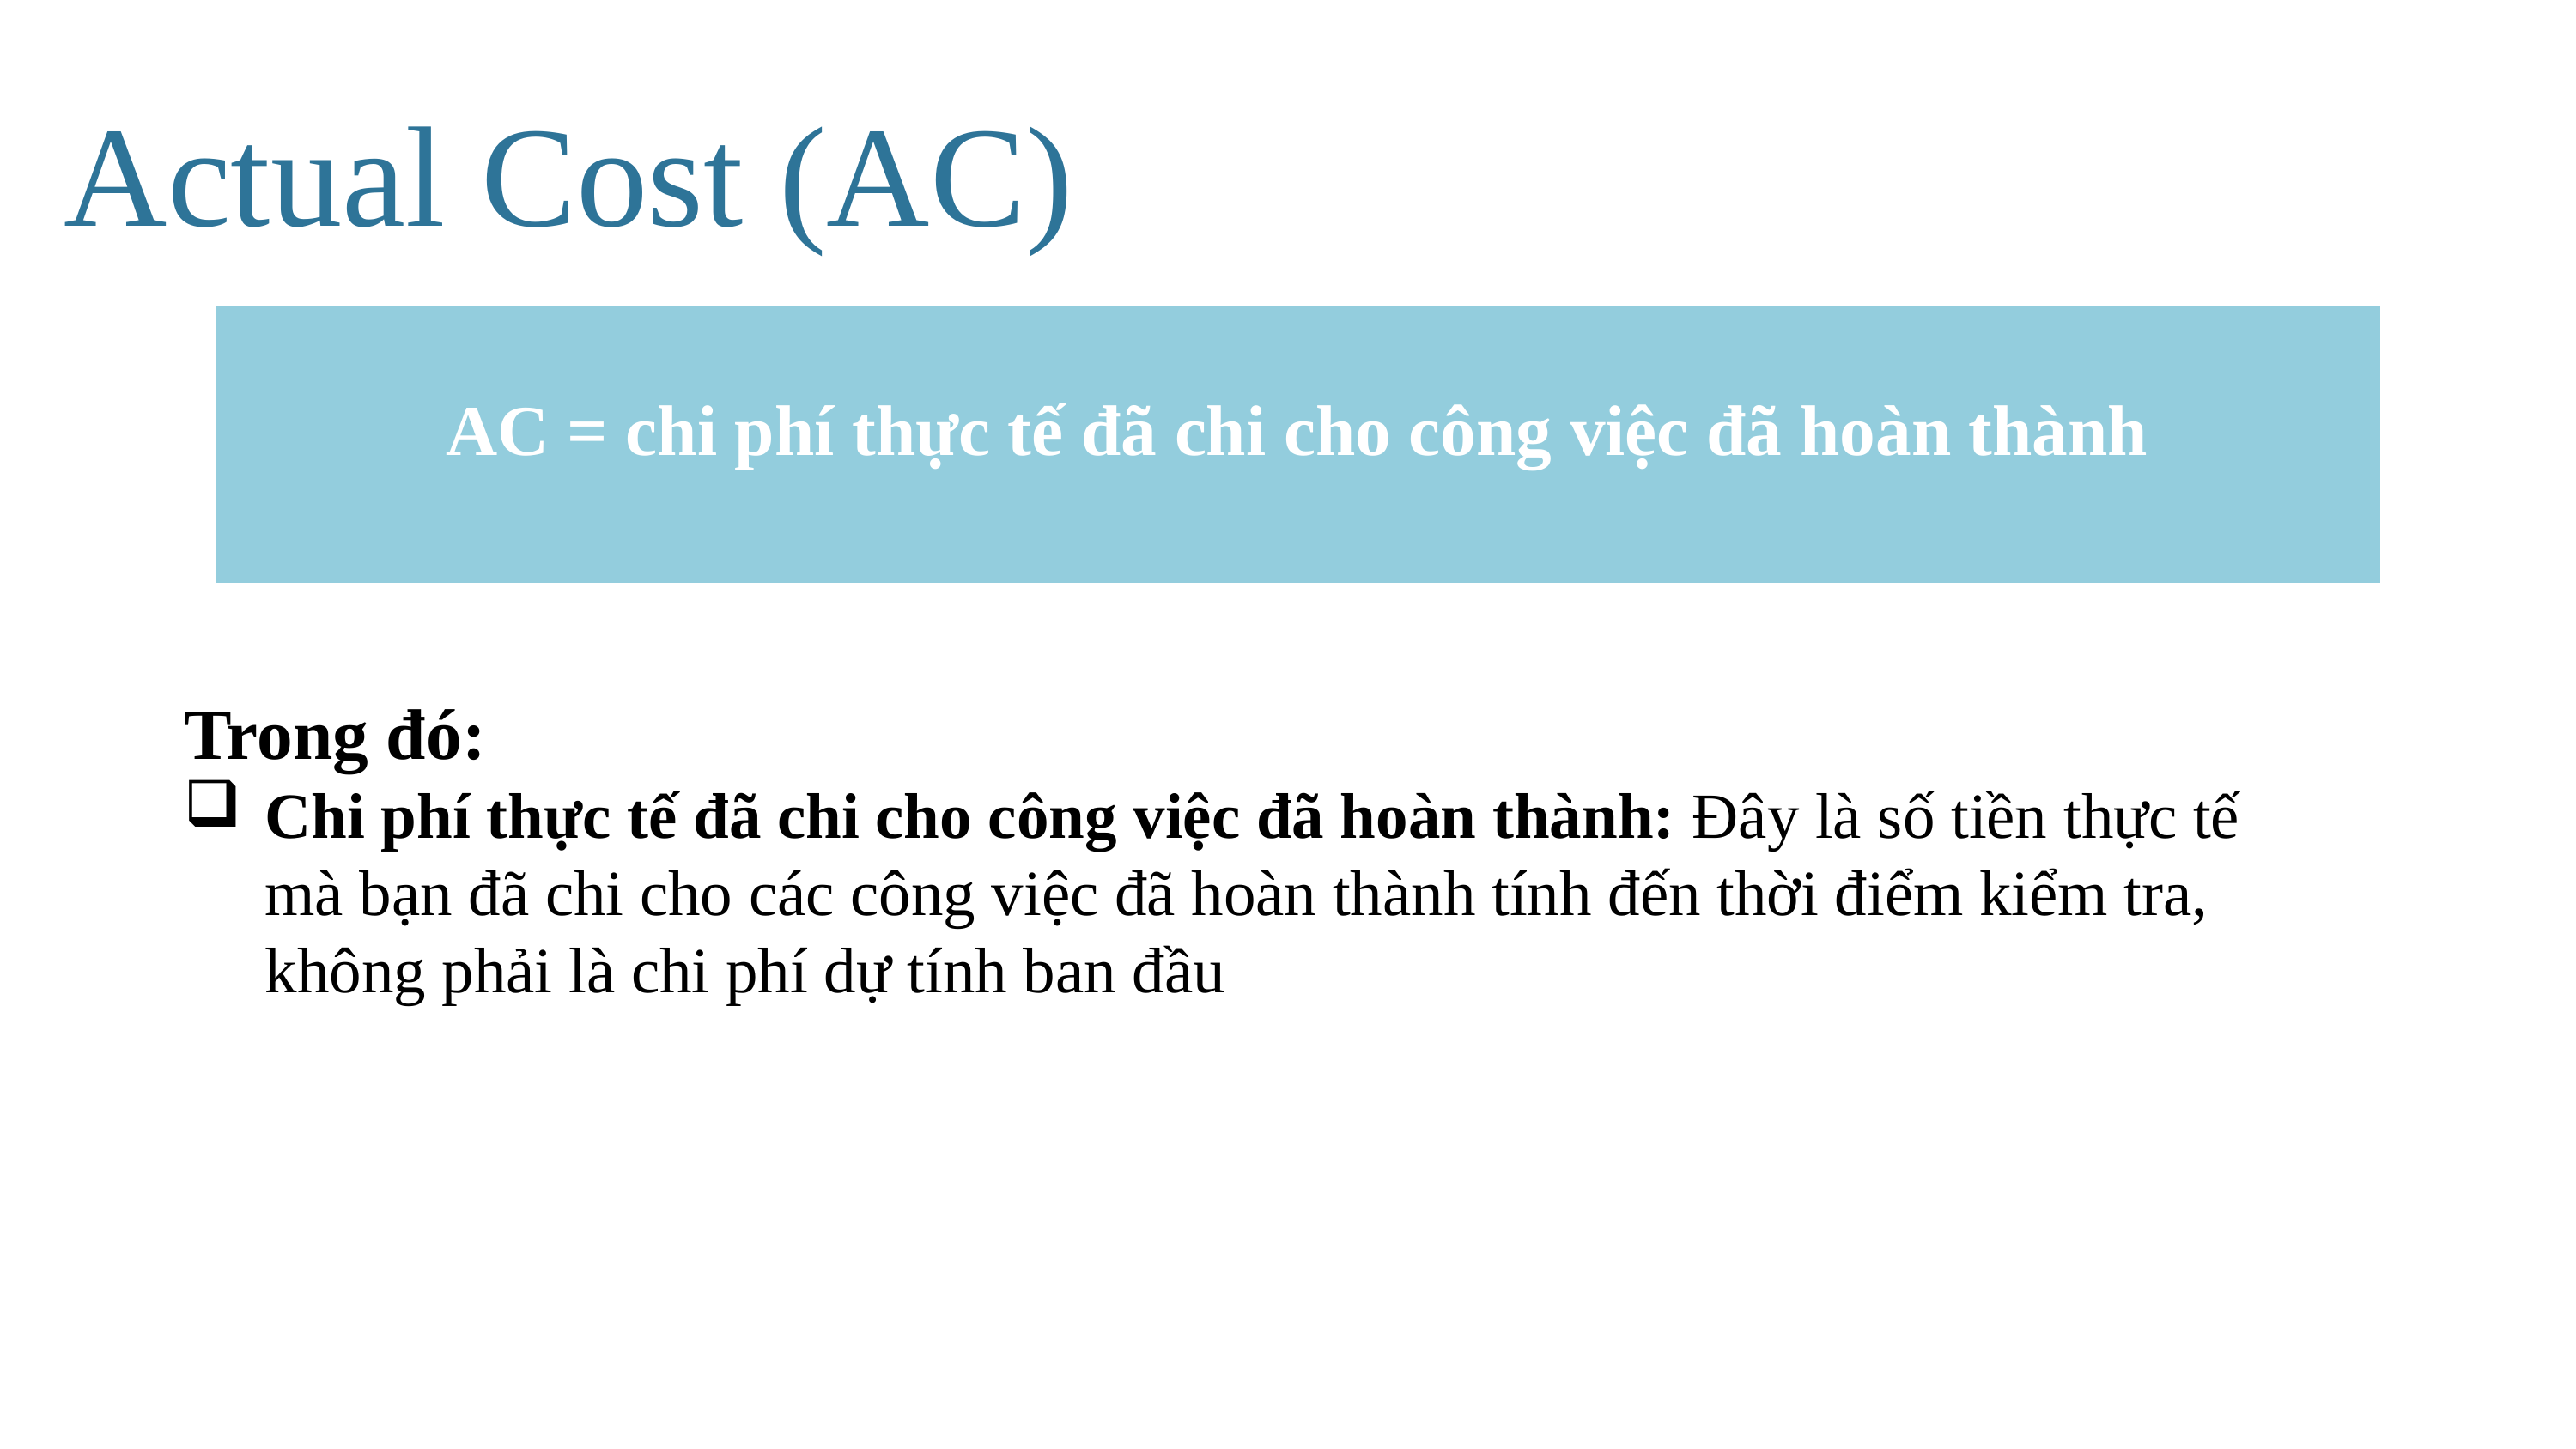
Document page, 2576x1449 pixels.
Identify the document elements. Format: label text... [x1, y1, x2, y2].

table_header AC = chi phí thực tế đã chi cho công việc đã hoàn thành [216, 306, 2380, 583]
text_box Actual Cost (AC) [64, 58, 2491, 255]
text_box Trong đó: Chi phí thực tế đã chi cho công việc đã hoàn thành: Đây là số tiền thực tế mà bạn đã chi cho các công việc đã hoàn thành tính đến thời điểm kiểm tra, không phải là chi phí dự tính ban đầu [171, 681, 2322, 1012]
